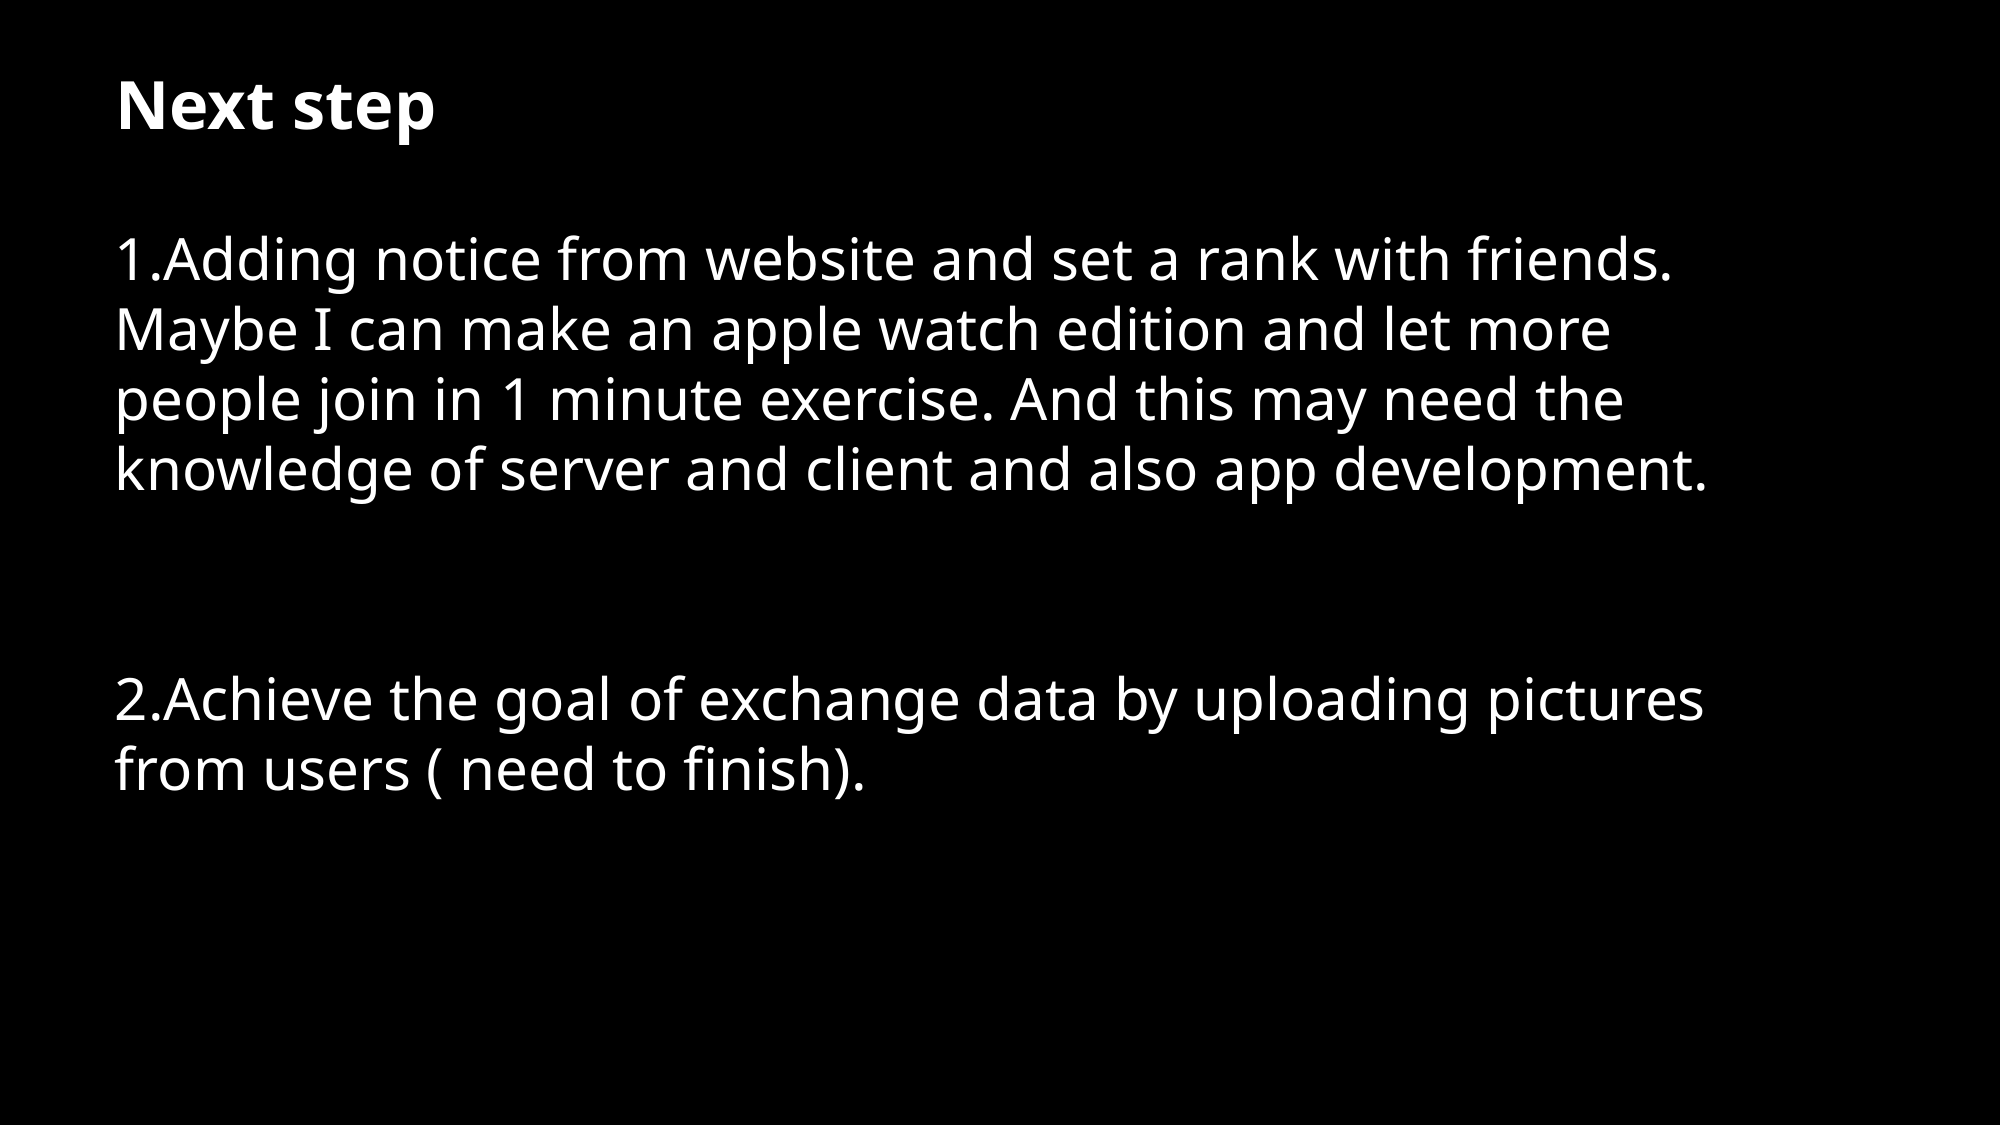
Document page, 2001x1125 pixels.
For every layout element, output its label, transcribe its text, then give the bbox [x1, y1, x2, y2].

text_box Next step [101, 55, 515, 150]
text_box 1.Adding notice from website and set a rank with friends. Maybe I can make an apple watch edition and let more people join in 1 minute exercise. And this may need the knowledge of server and client and also app development. [100, 214, 1790, 510]
text_box 2.Achieve the goal of exchange data by uploading pictures from users ( need to finish). [100, 654, 1790, 810]
